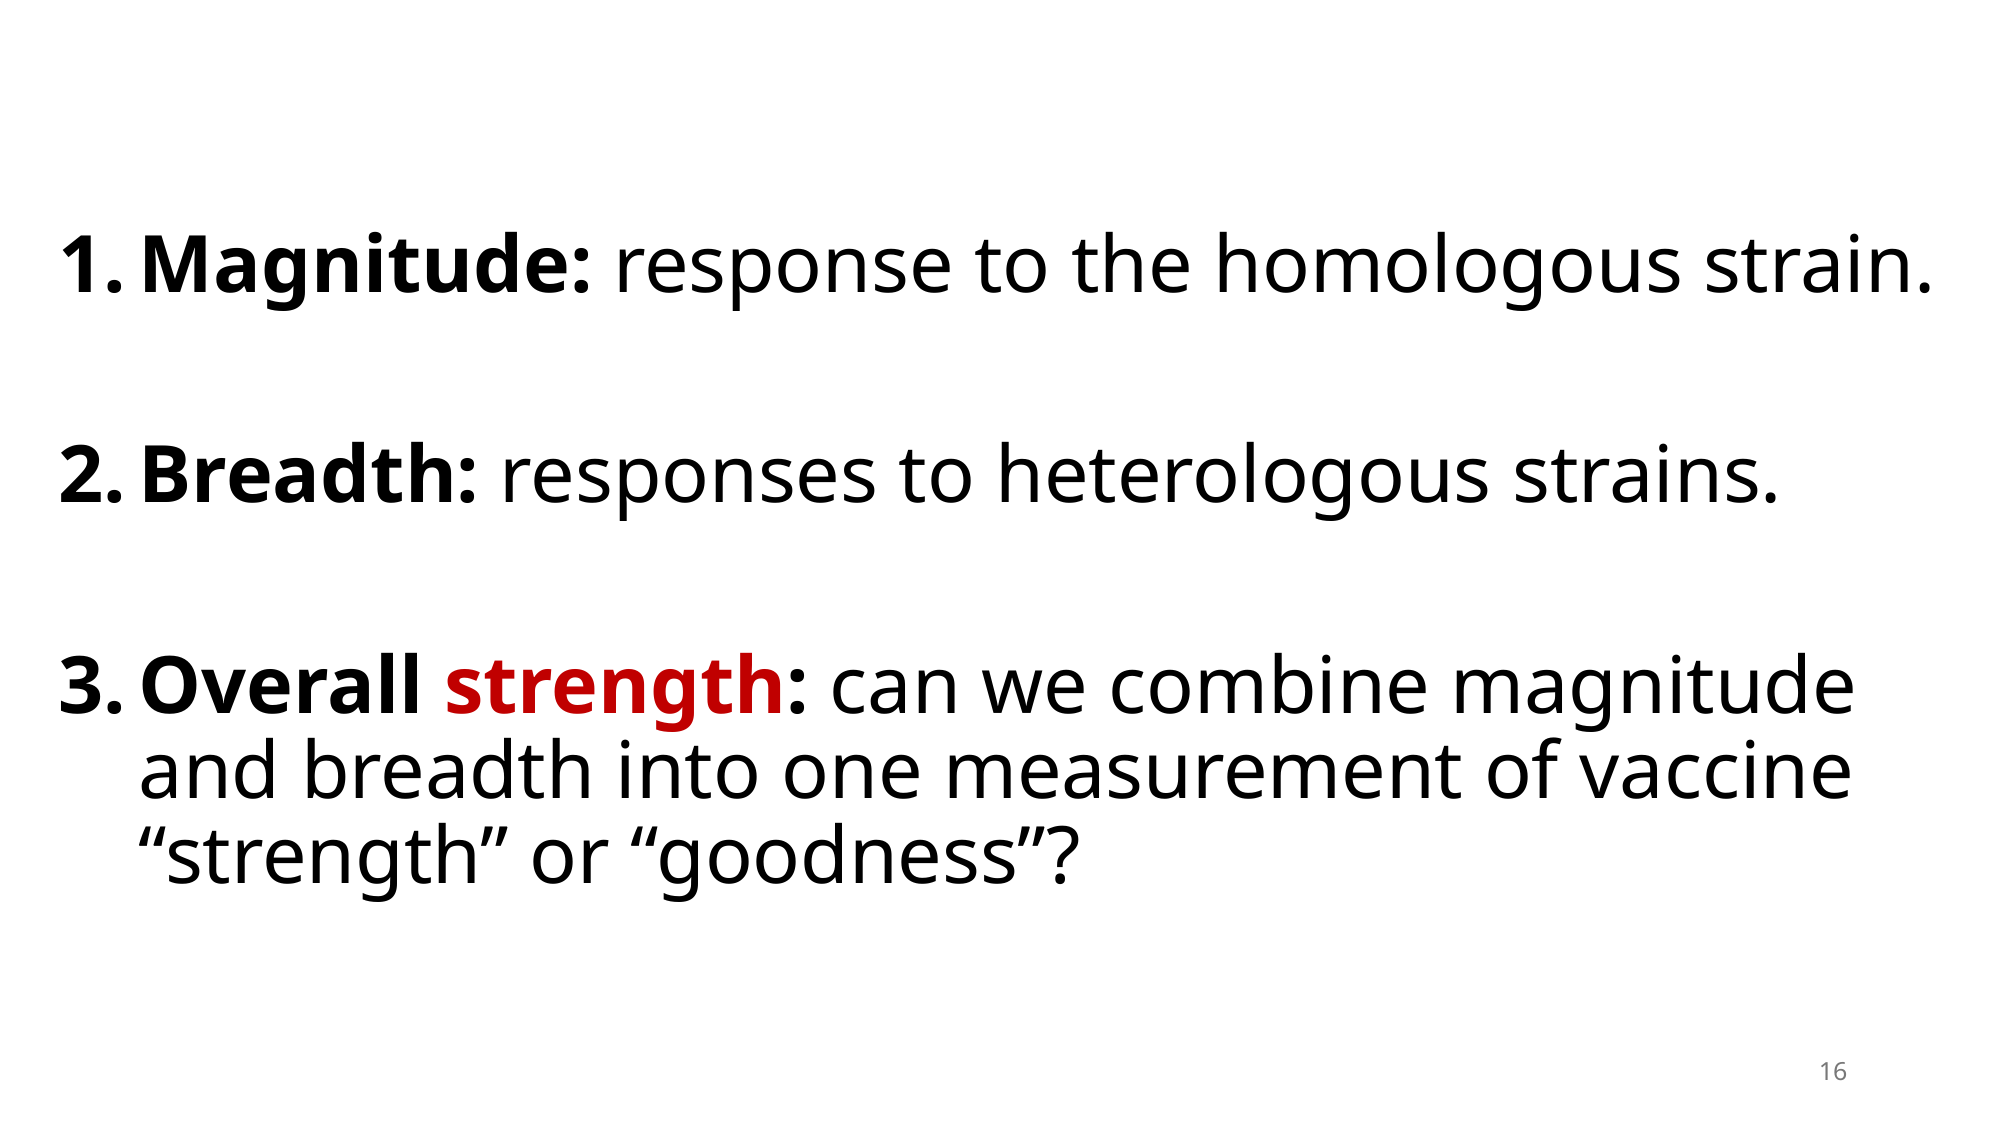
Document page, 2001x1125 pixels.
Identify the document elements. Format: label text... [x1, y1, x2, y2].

slide_number 16 [1412, 1042, 1863, 1103]
text_box Magnitude: response to the homologous strain. Breadth: responses to heterologous strains. Overall strength: can we combine magnitude and breadth into one measurement of vaccine “strength” or “goodness”? [43, 216, 1957, 931]
